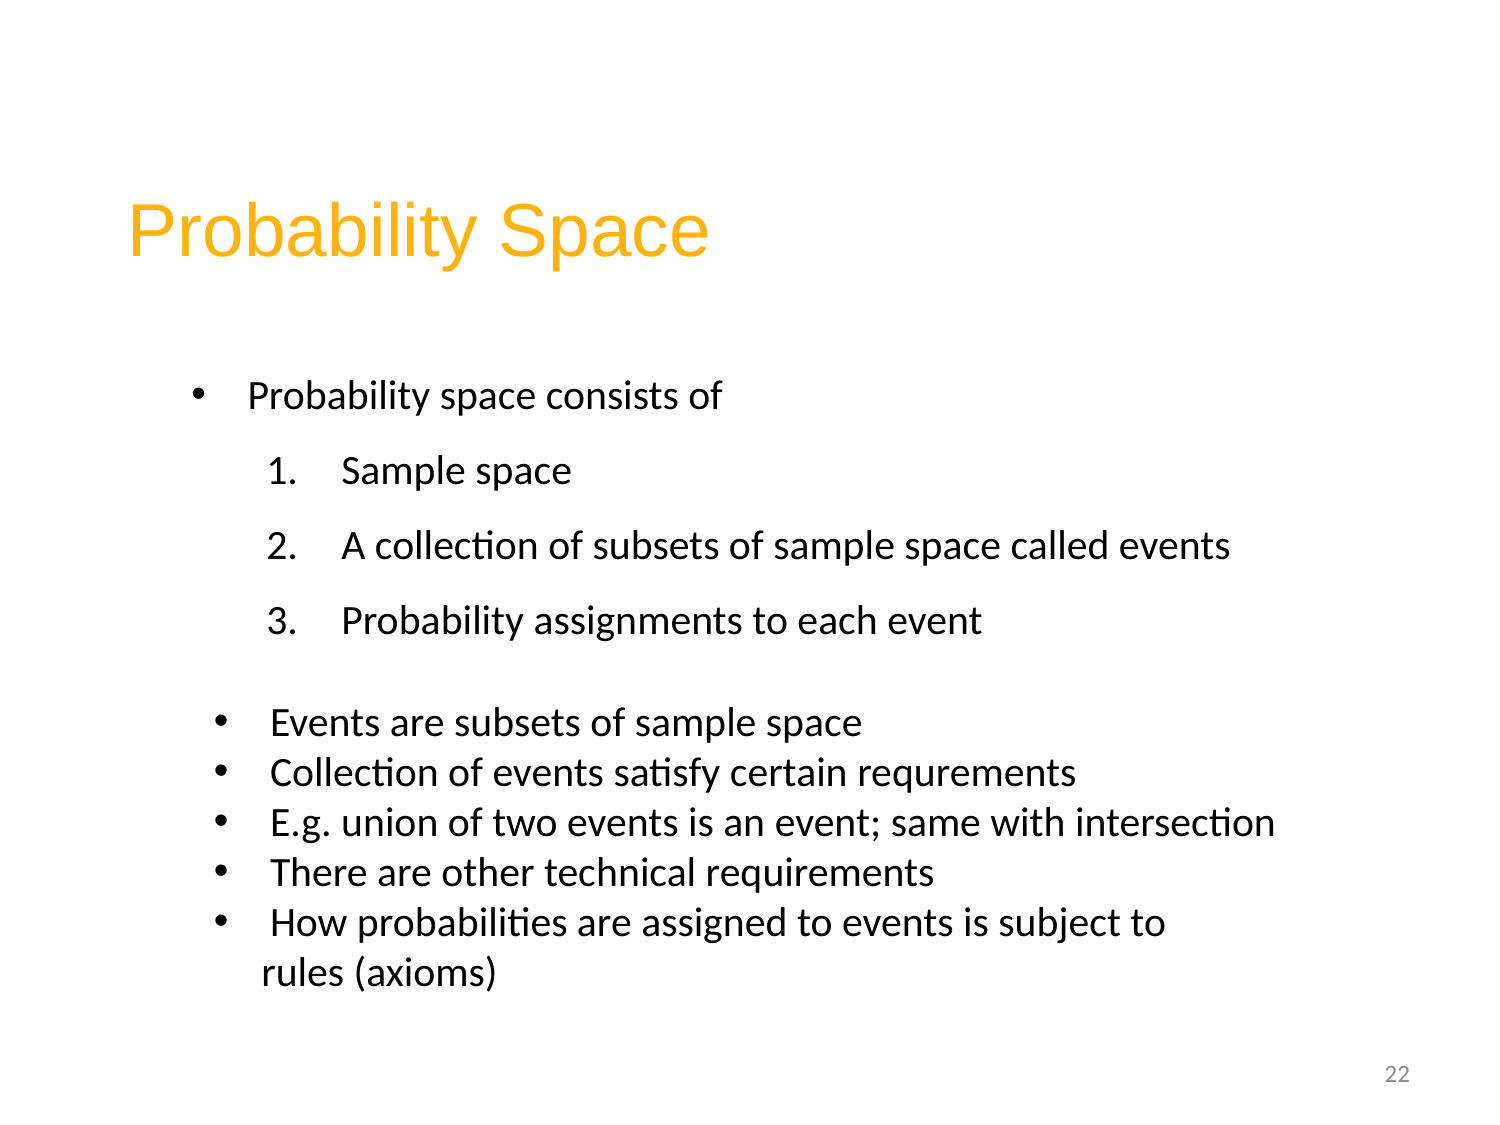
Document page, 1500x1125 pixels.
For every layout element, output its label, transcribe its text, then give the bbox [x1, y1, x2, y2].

text_box Events are subsets of sample space Collection of events satisfy certain requrements E.g. union of two events is an event; same with intersection There are other technical requirements How probabilities are assigned to events is subject to rules (axioms) [49, 687, 1292, 1003]
text_box Probability space consists of Sample space A collection of subsets of sample space called events Probability assignments to each event [176, 335, 1246, 651]
slide_number 22 [1074, 1042, 1425, 1103]
title Probability Space [112, 75, 1388, 379]
